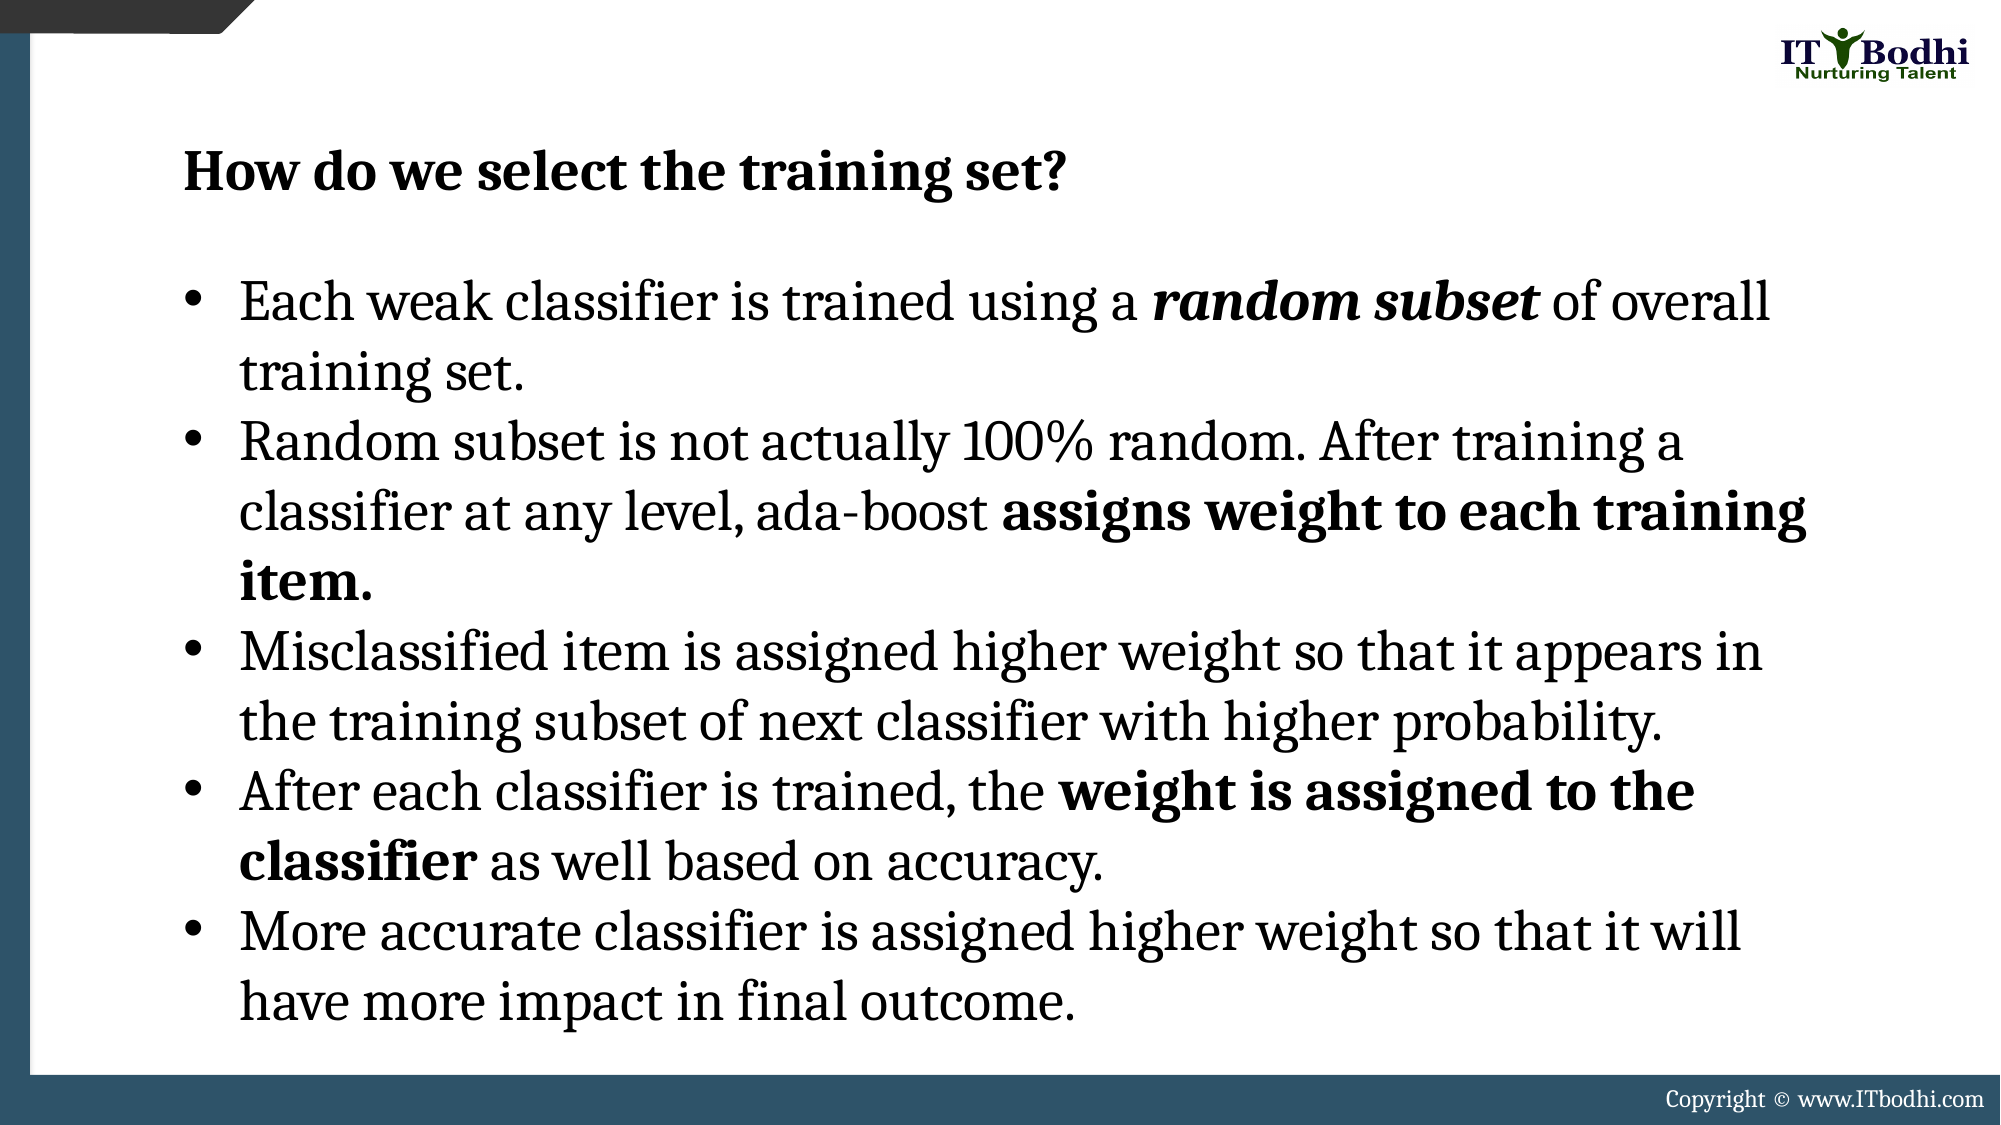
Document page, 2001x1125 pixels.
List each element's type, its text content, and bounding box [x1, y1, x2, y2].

text_box How do we select the training set? Each weak classifier is trained using a random subset of overall training set. Random subset is not actually 100% random. After training a classifier at any level, ada-boost assigns weight to each training item. Misclassified item is assigned higher weight so that it appears in the training subset of next classifier with higher probability. After each classifier is trained, the weight is assigned to the classifier as well based on accuracy. More accurate classifier is assigned higher weight so that it will have more impact in final outcome. [168, 124, 1857, 1040]
text_box Copyright © www.ITbodhi.com [24, 1074, 2000, 1125]
picture [1774, 24, 1976, 88]
